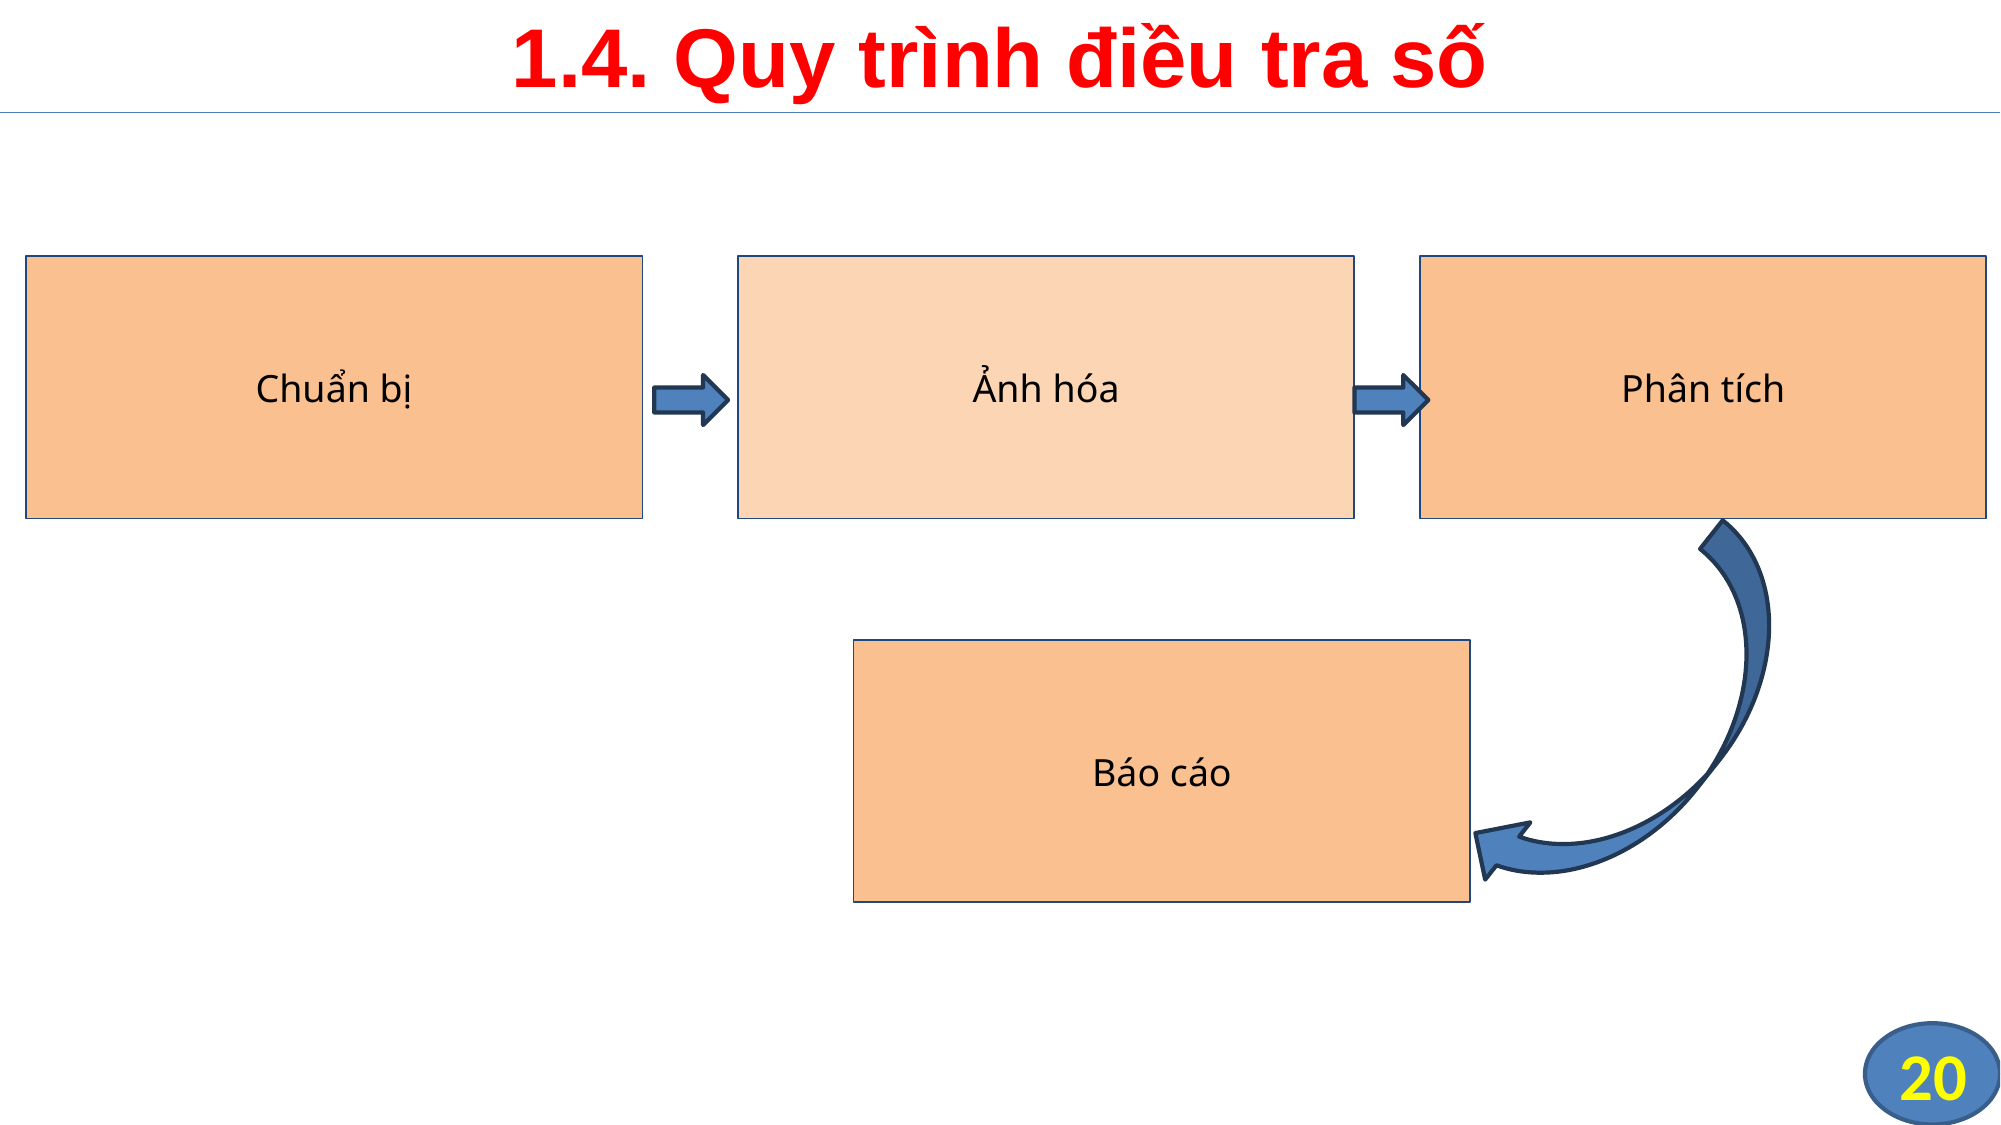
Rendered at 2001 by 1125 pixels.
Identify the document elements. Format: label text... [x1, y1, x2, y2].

text_box Báo cáo [853, 639, 1471, 903]
title 1.4. Quy trình điều tra số [0, 0, 2000, 113]
text_box [652, 373, 731, 427]
text_box Ảnh hóa [737, 256, 1355, 519]
text_box [1352, 373, 1431, 427]
text_box [1473, 518, 1772, 882]
text_box Phân tích [1420, 256, 1987, 519]
slide_number 20 [1866, 1023, 2000, 1125]
text_box Chuẩn bị [25, 256, 643, 519]
